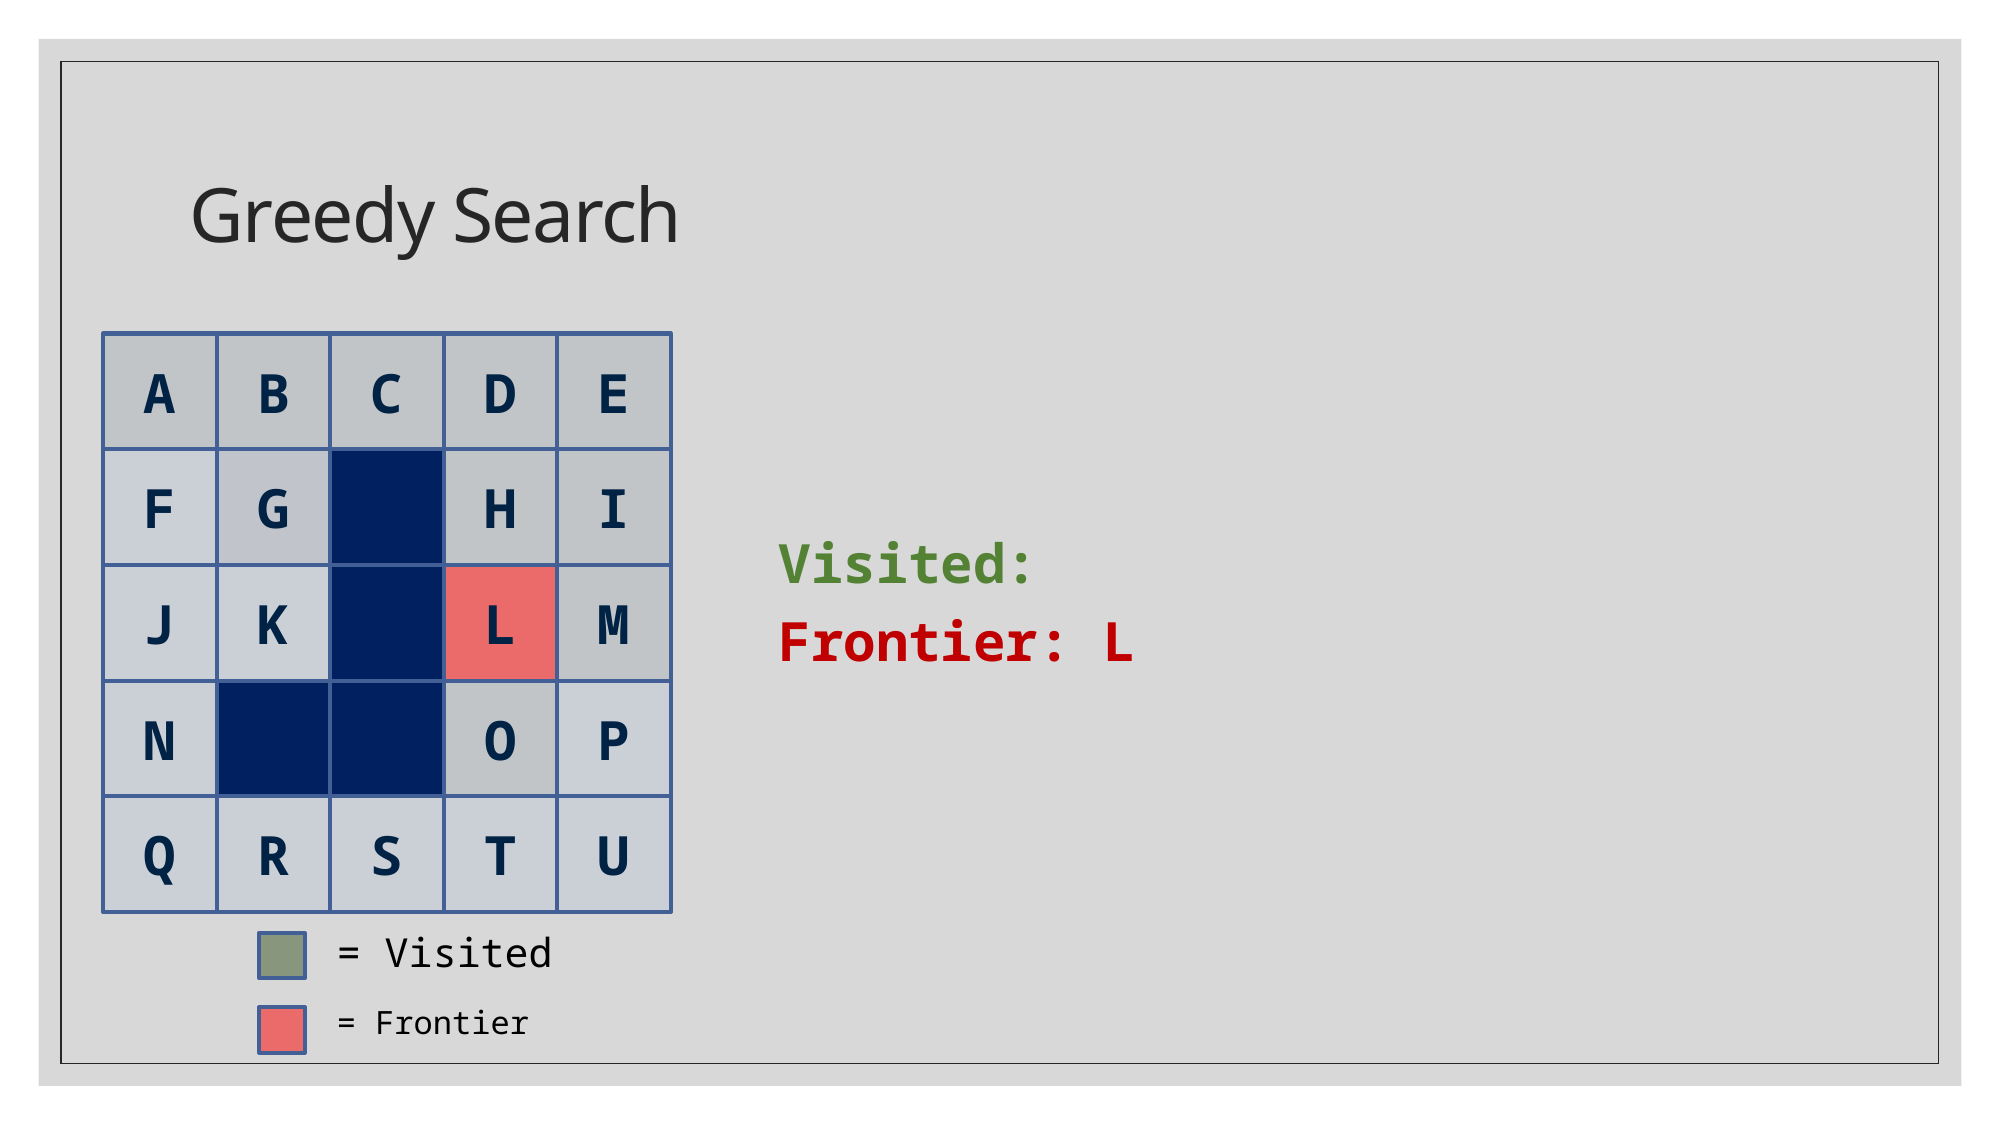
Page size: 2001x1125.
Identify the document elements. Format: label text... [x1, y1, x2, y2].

text_box = Frontier [321, 999, 577, 1070]
text_box [258, 1006, 306, 1054]
text_box [258, 932, 306, 979]
title Greedy Search [174, 105, 1825, 331]
text_box = Visited [321, 925, 577, 995]
list Visited: Frontier: L [763, 508, 1857, 782]
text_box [103, 333, 671, 913]
text_box [174, 345, 1825, 977]
